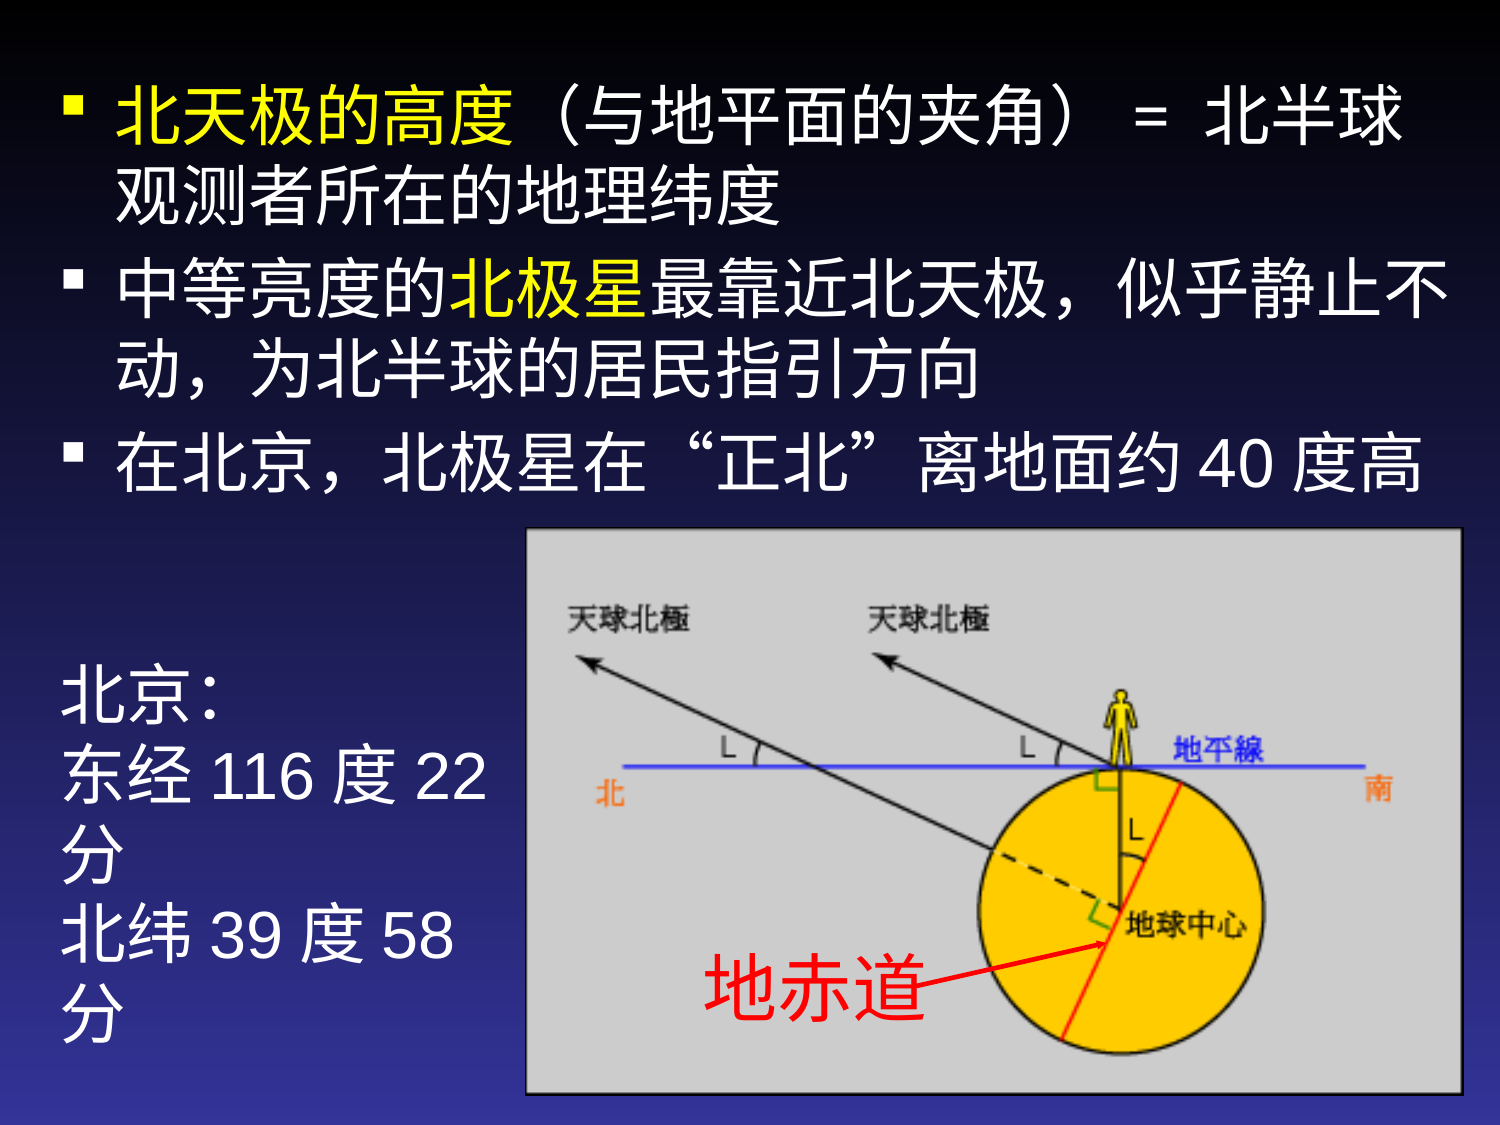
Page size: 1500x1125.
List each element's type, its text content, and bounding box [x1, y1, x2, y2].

picture [525, 526, 1464, 1096]
list 北天极的高度（与地平面的夹角）= 北半球观测者所在的地理纬度 中等亮度的北极星最靠近北天极，似乎静止不动，为北半球的居民指引方向 在北京，北极星在“正北”离地面约40度高 [43, 66, 1482, 538]
text_box 北京： 东经116度22分 北纬39度58分 [45, 645, 525, 1060]
